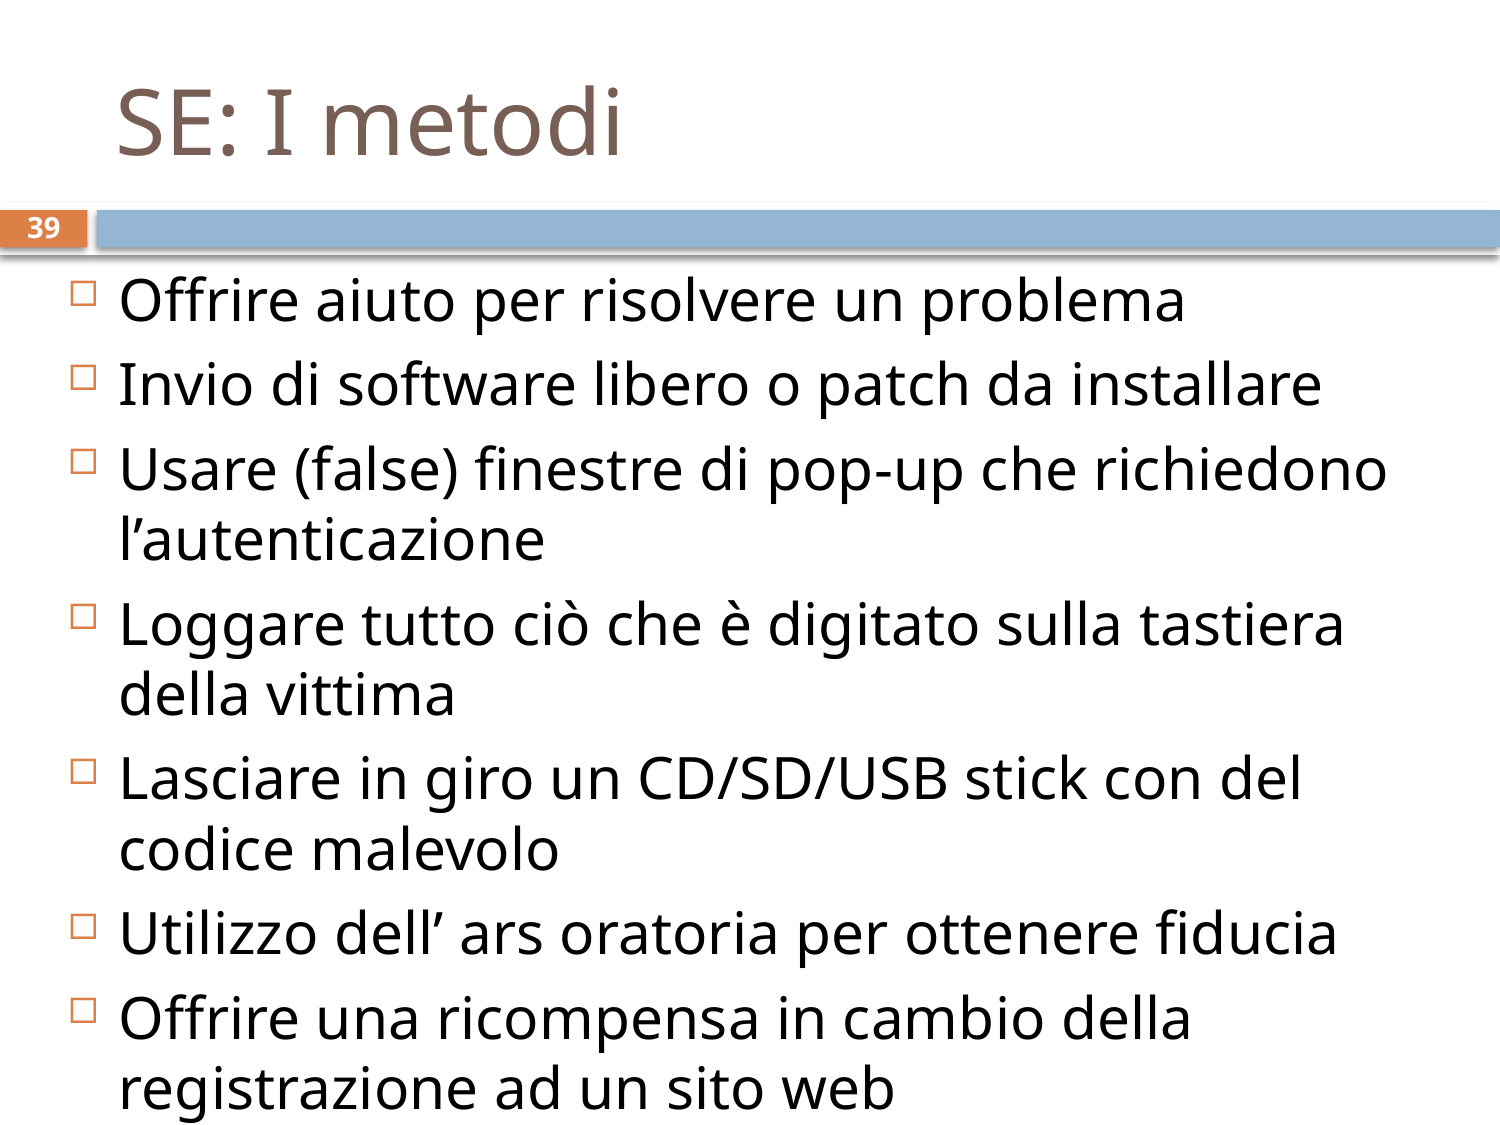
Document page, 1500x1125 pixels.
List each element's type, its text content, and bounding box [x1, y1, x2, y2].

slide_number 39 [0, 208, 88, 249]
title SE: I metodi [100, 37, 1438, 200]
list Offrire aiuto per risolvere un problema Invio di software libero o patch da installare Usare (false) finestre di pop-up che richiedono l’autenticazione Loggare tutto ciò che è digitato sulla tastiera della vittima Lasciare in giro un CD/SD/USB stick con del codice malevolo Utilizzo dell’ ars oratoria per ottenere fiducia Offrire una ricompensa in cambio della registrazione ad un sito web [53, 255, 1449, 1125]
